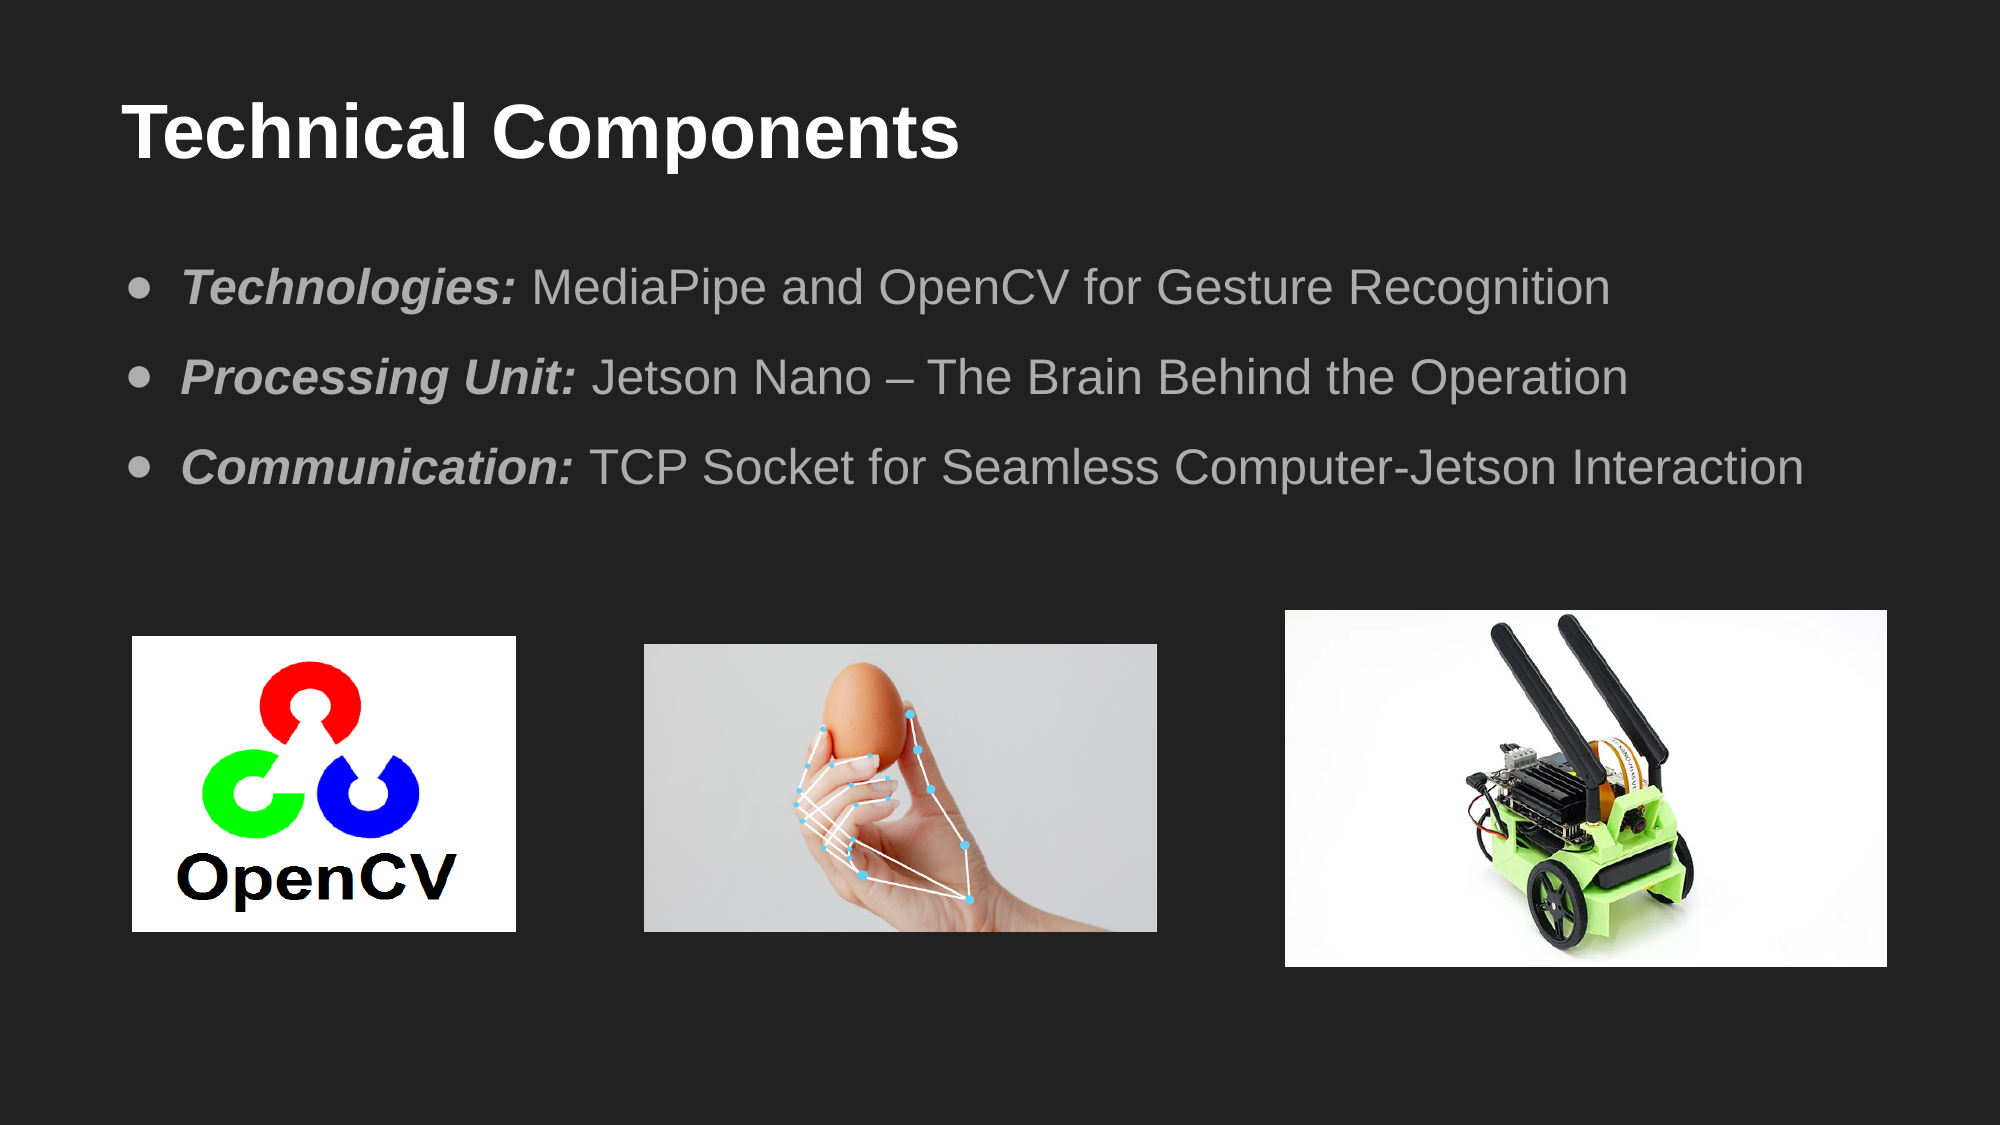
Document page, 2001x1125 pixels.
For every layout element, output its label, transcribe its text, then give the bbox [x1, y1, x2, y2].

picture [644, 644, 1157, 933]
picture [1285, 609, 1887, 967]
list Technologies: MediaPipe and OpenCV for Gesture Recognition Processing Unit: Jetson Nano – The Brain Behind the Operation Communication: TCP Socket for Seamless Computer-Jetson Interaction [109, 238, 1891, 993]
picture [131, 636, 516, 933]
title Technical Components [106, 74, 1649, 228]
